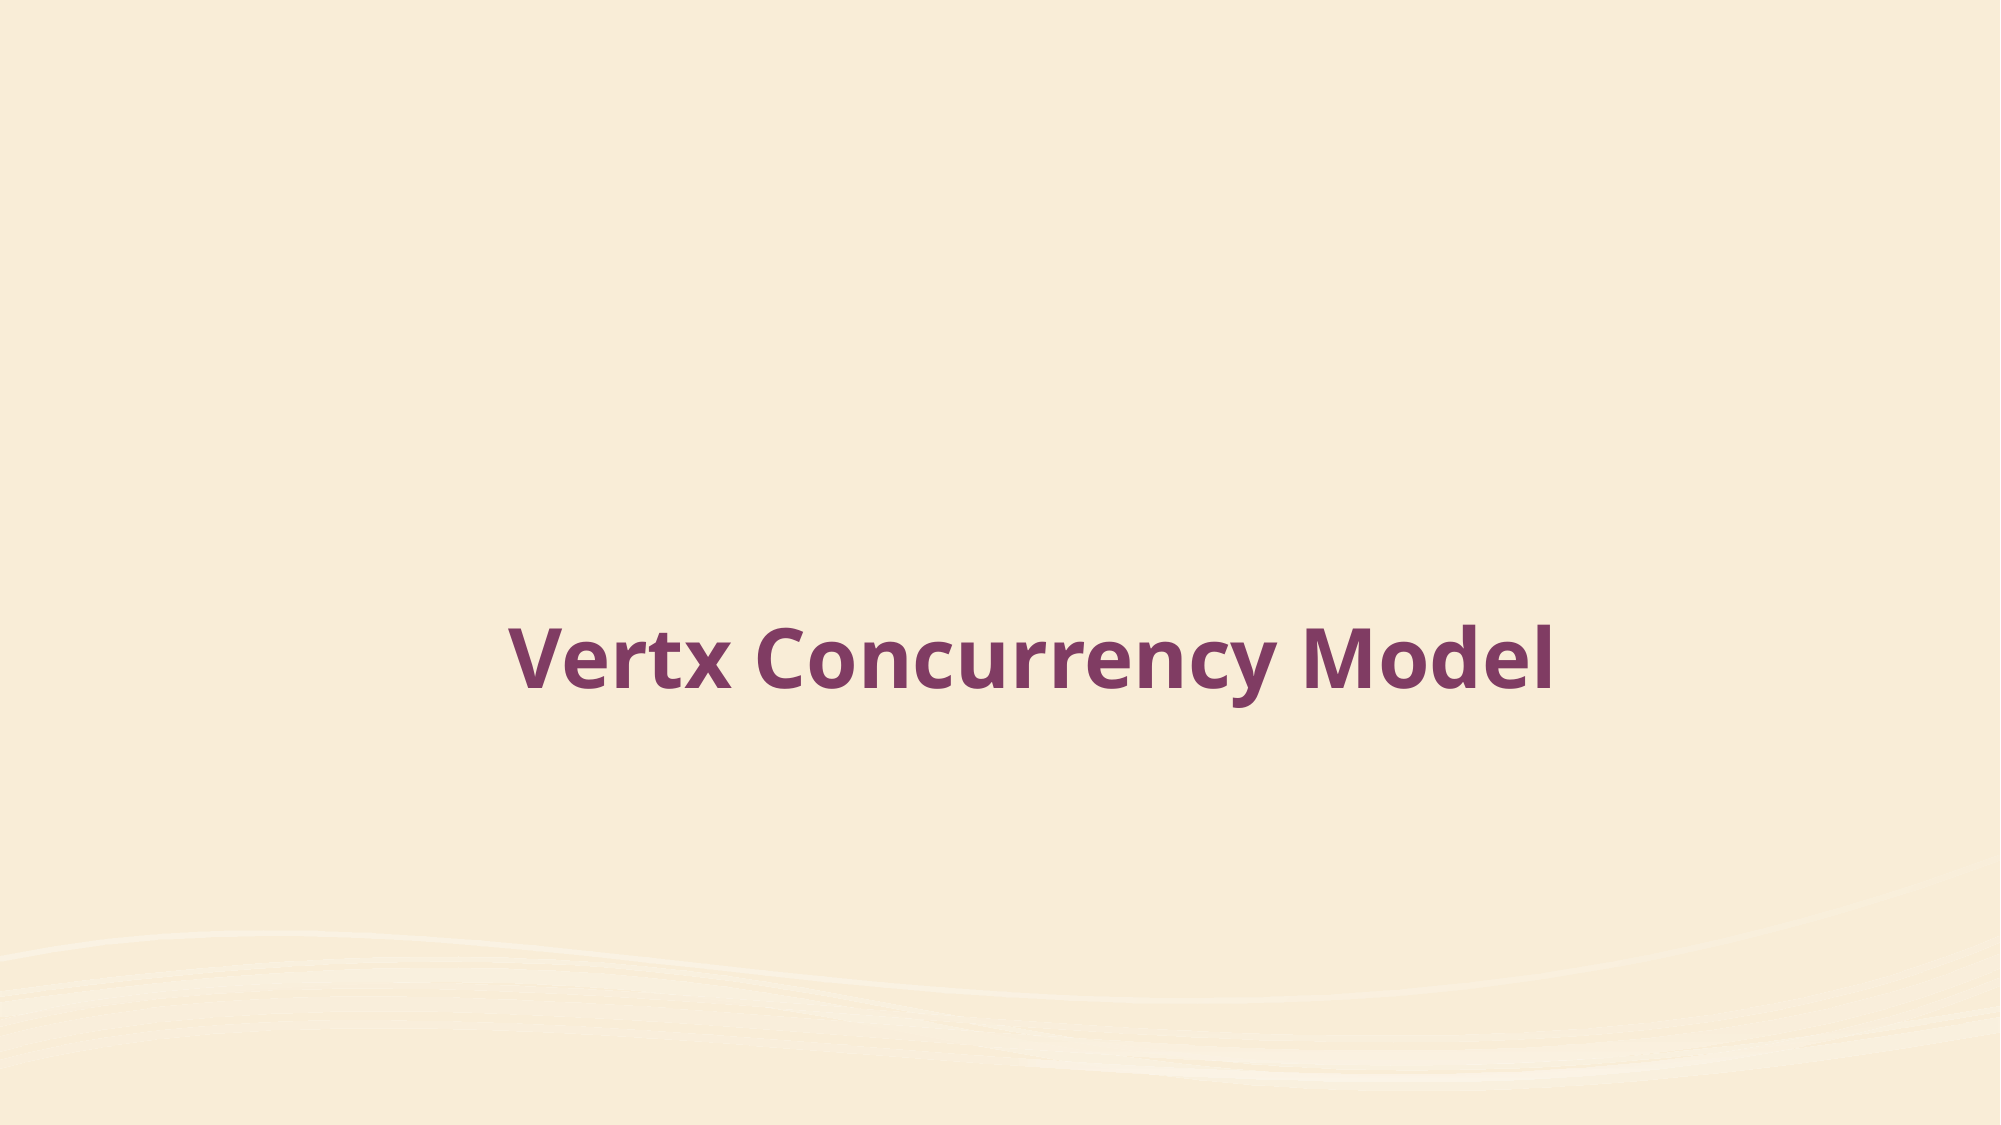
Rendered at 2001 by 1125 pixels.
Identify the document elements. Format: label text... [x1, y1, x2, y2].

title Vertx Concurrency Model [245, 514, 1821, 715]
